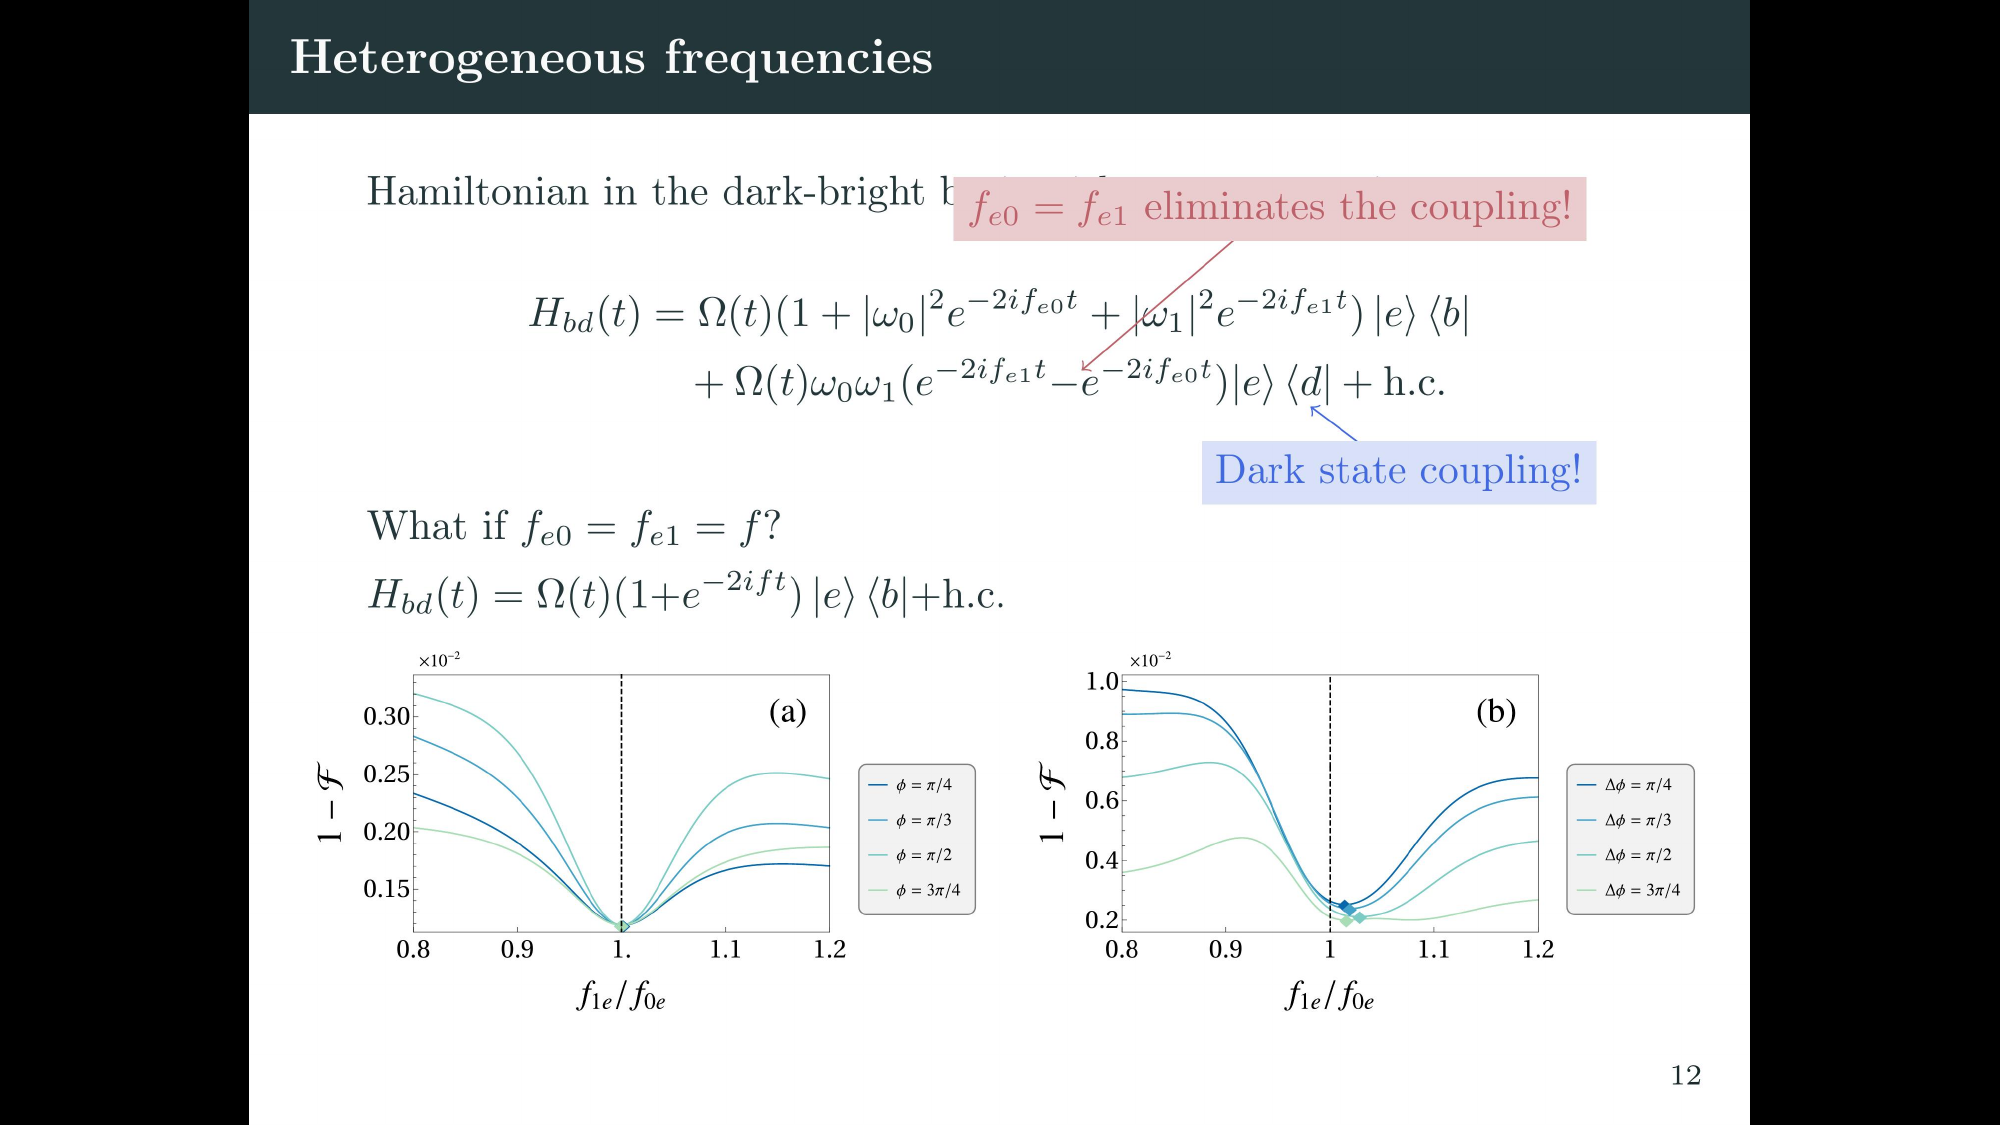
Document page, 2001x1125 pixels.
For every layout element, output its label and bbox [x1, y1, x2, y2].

picture [249, 0, 1750, 1125]
